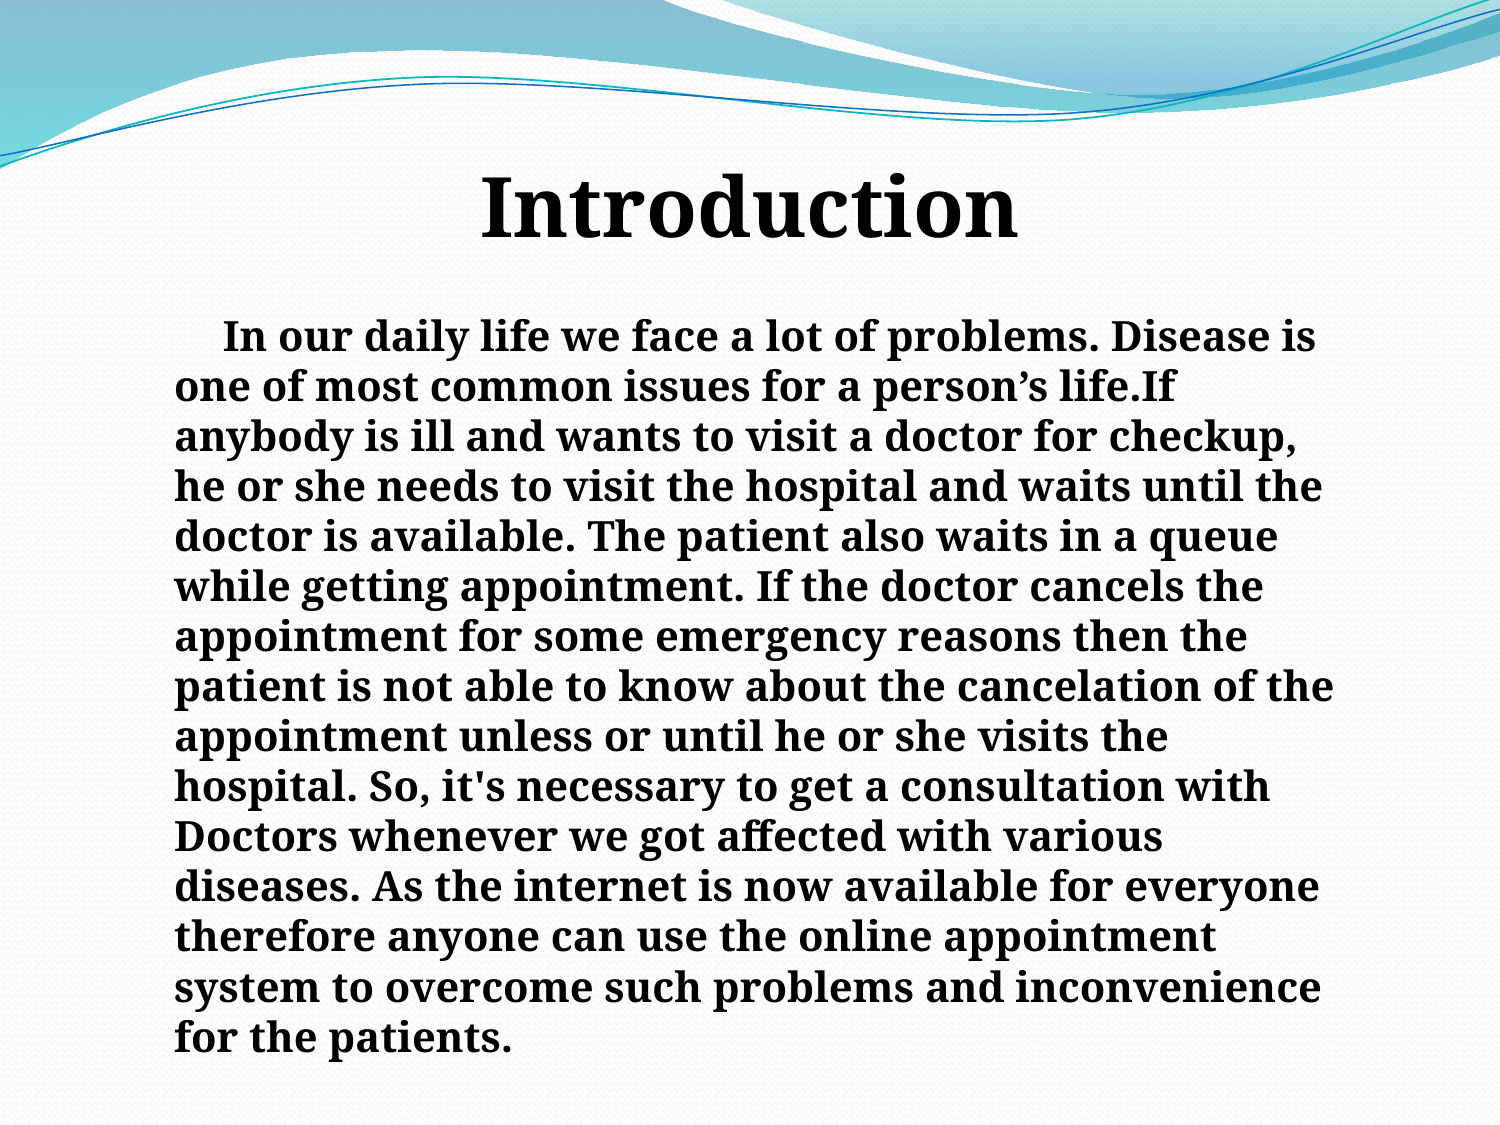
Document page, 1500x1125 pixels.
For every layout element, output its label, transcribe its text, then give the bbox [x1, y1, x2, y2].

text_box In our daily life we face a lot of problems. Disease is one of most common issues for a person’s life.If anybody is ill and wants to visit a doctor for checkup, he or she needs to visit the hospital and waits until the doctor is available. The patient also waits in a queue while getting appointment. If the doctor cancels the appointment for some emergency reasons then the patient is not able to know about the cancelation of the appointment unless or until he or she visits the hospital. So, it's necessary to get a consultation with Doctors whenever we got affected with various diseases. As the internet is now available for everyone therefore anyone can use the online appointment system to overcome such problems and inconvenience for the patients. [159, 302, 1365, 1068]
text_box Introduction [465, 147, 1035, 262]
